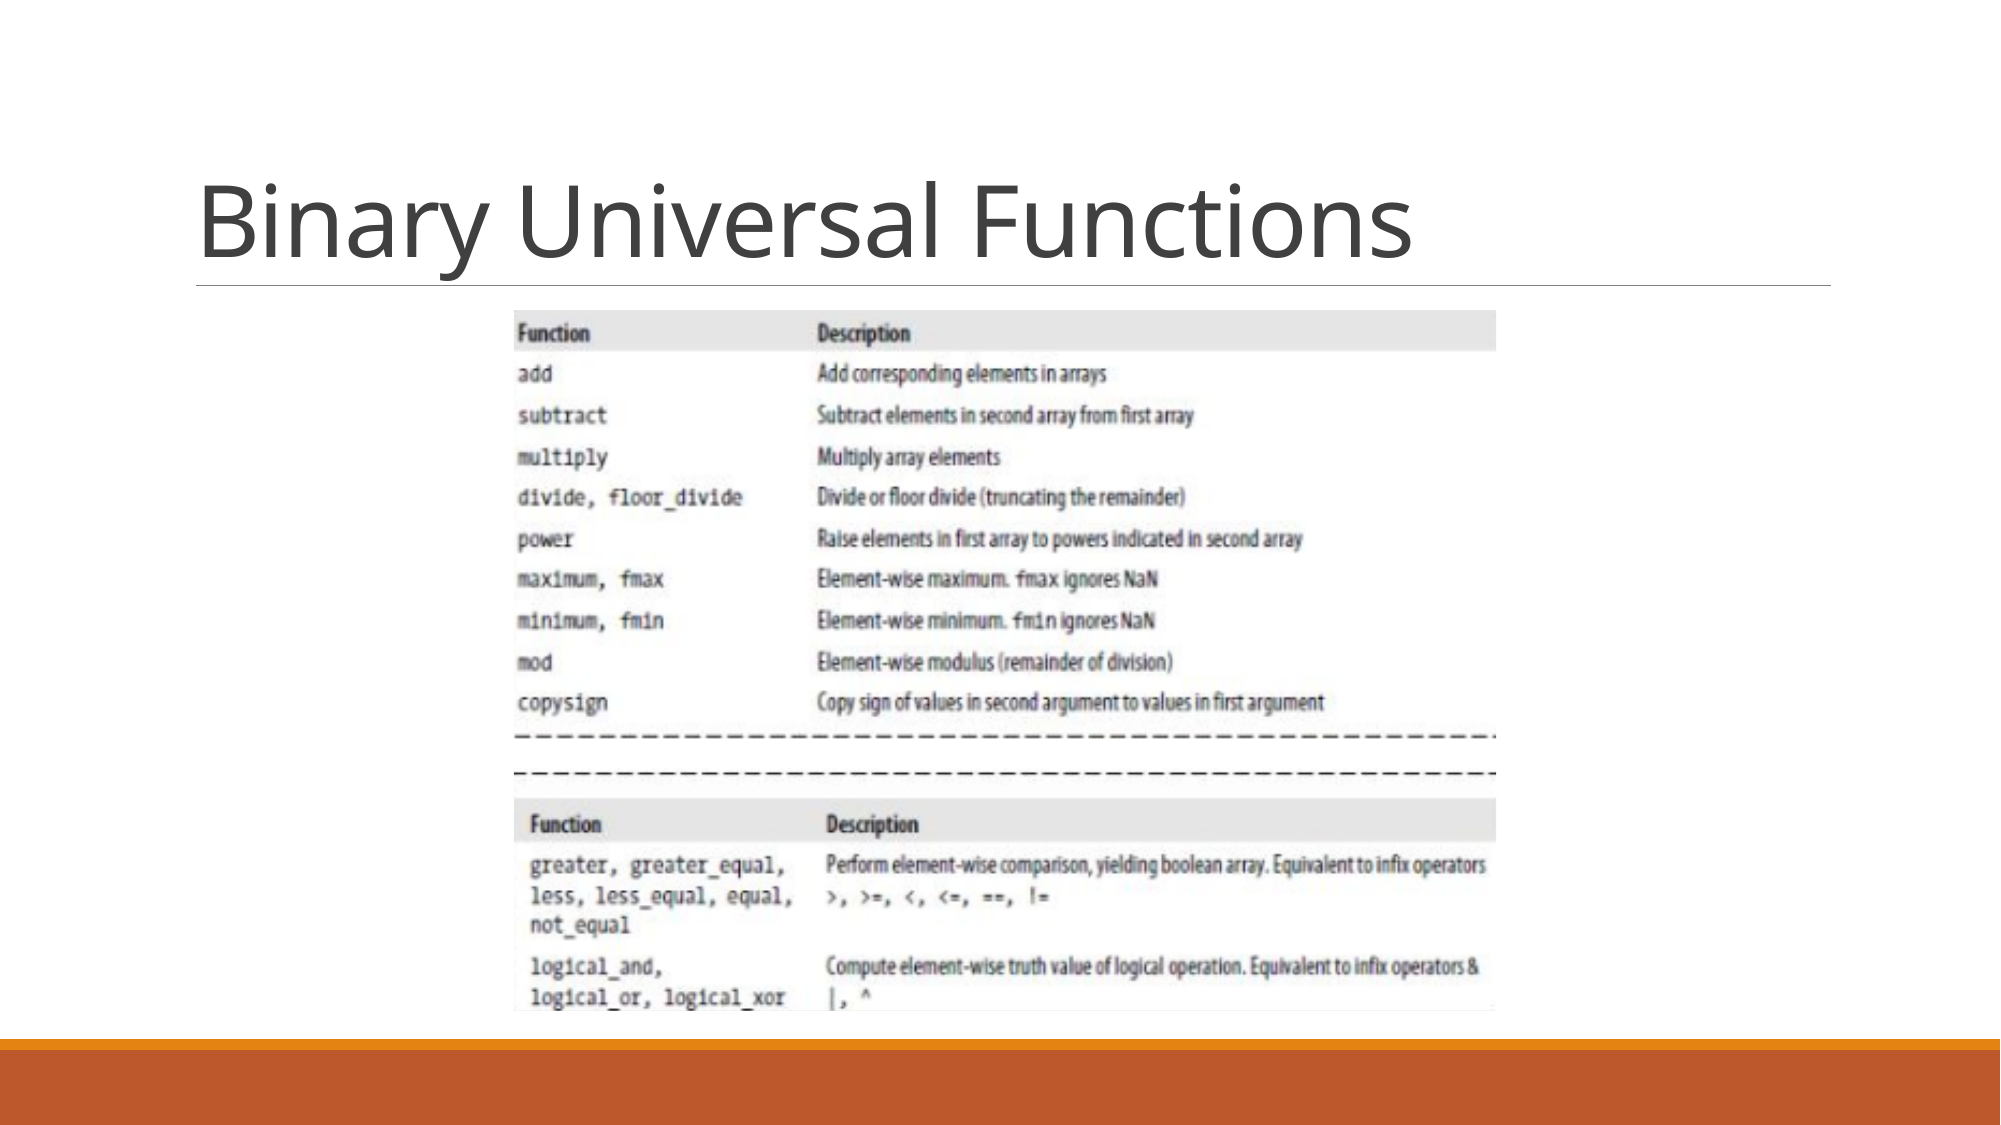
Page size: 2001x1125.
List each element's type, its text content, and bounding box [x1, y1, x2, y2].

picture [513, 310, 1497, 1012]
title Binary Universal Functions [180, 47, 1830, 285]
